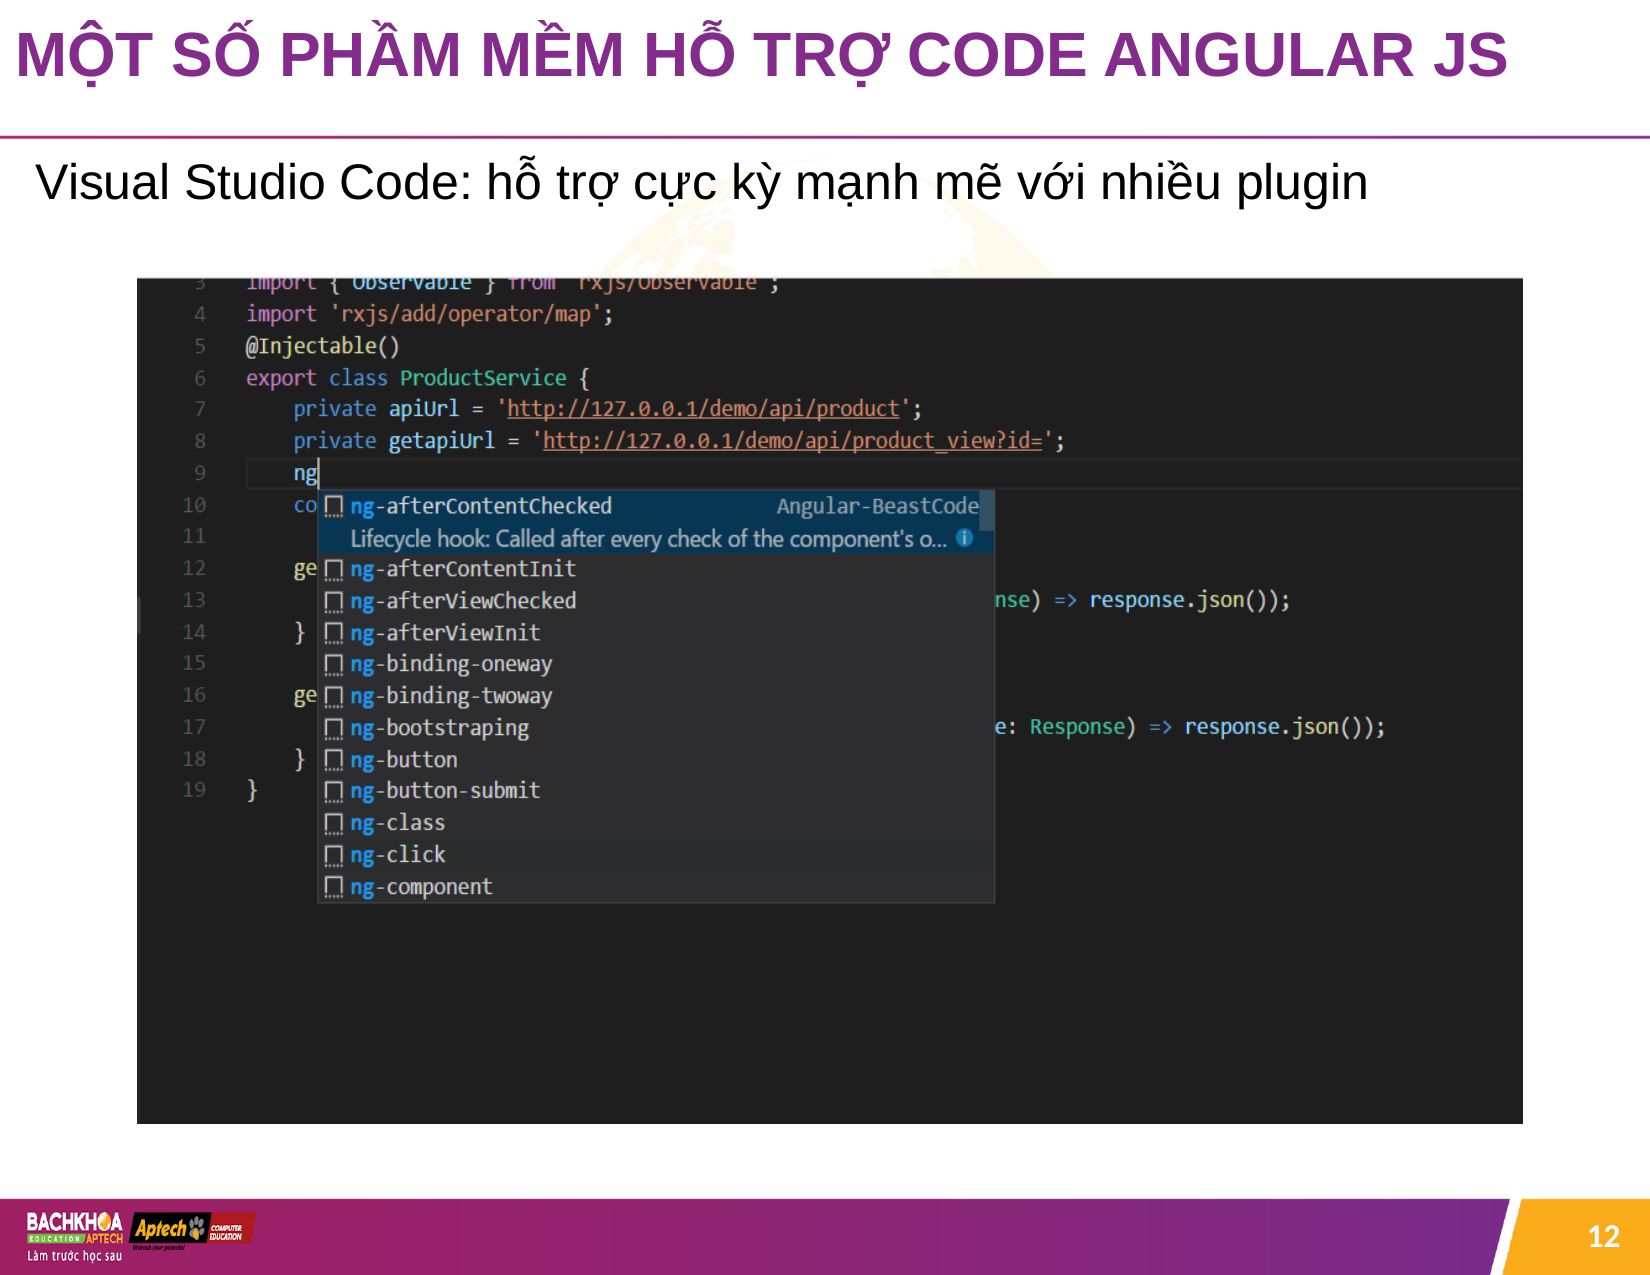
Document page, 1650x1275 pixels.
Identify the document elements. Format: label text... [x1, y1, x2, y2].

picture [0, 0, 1650, 1275]
text_box MỘT SỐ PHẦM MỀM HỖ TRỢ CODE ANGULAR JS [0, 6, 1563, 110]
slide_number 12 [1567, 1200, 1640, 1269]
text_box Visual Studio Code: hỗ trợ cực kỳ mạnh mẽ với nhiều plugin [20, 141, 1563, 1124]
